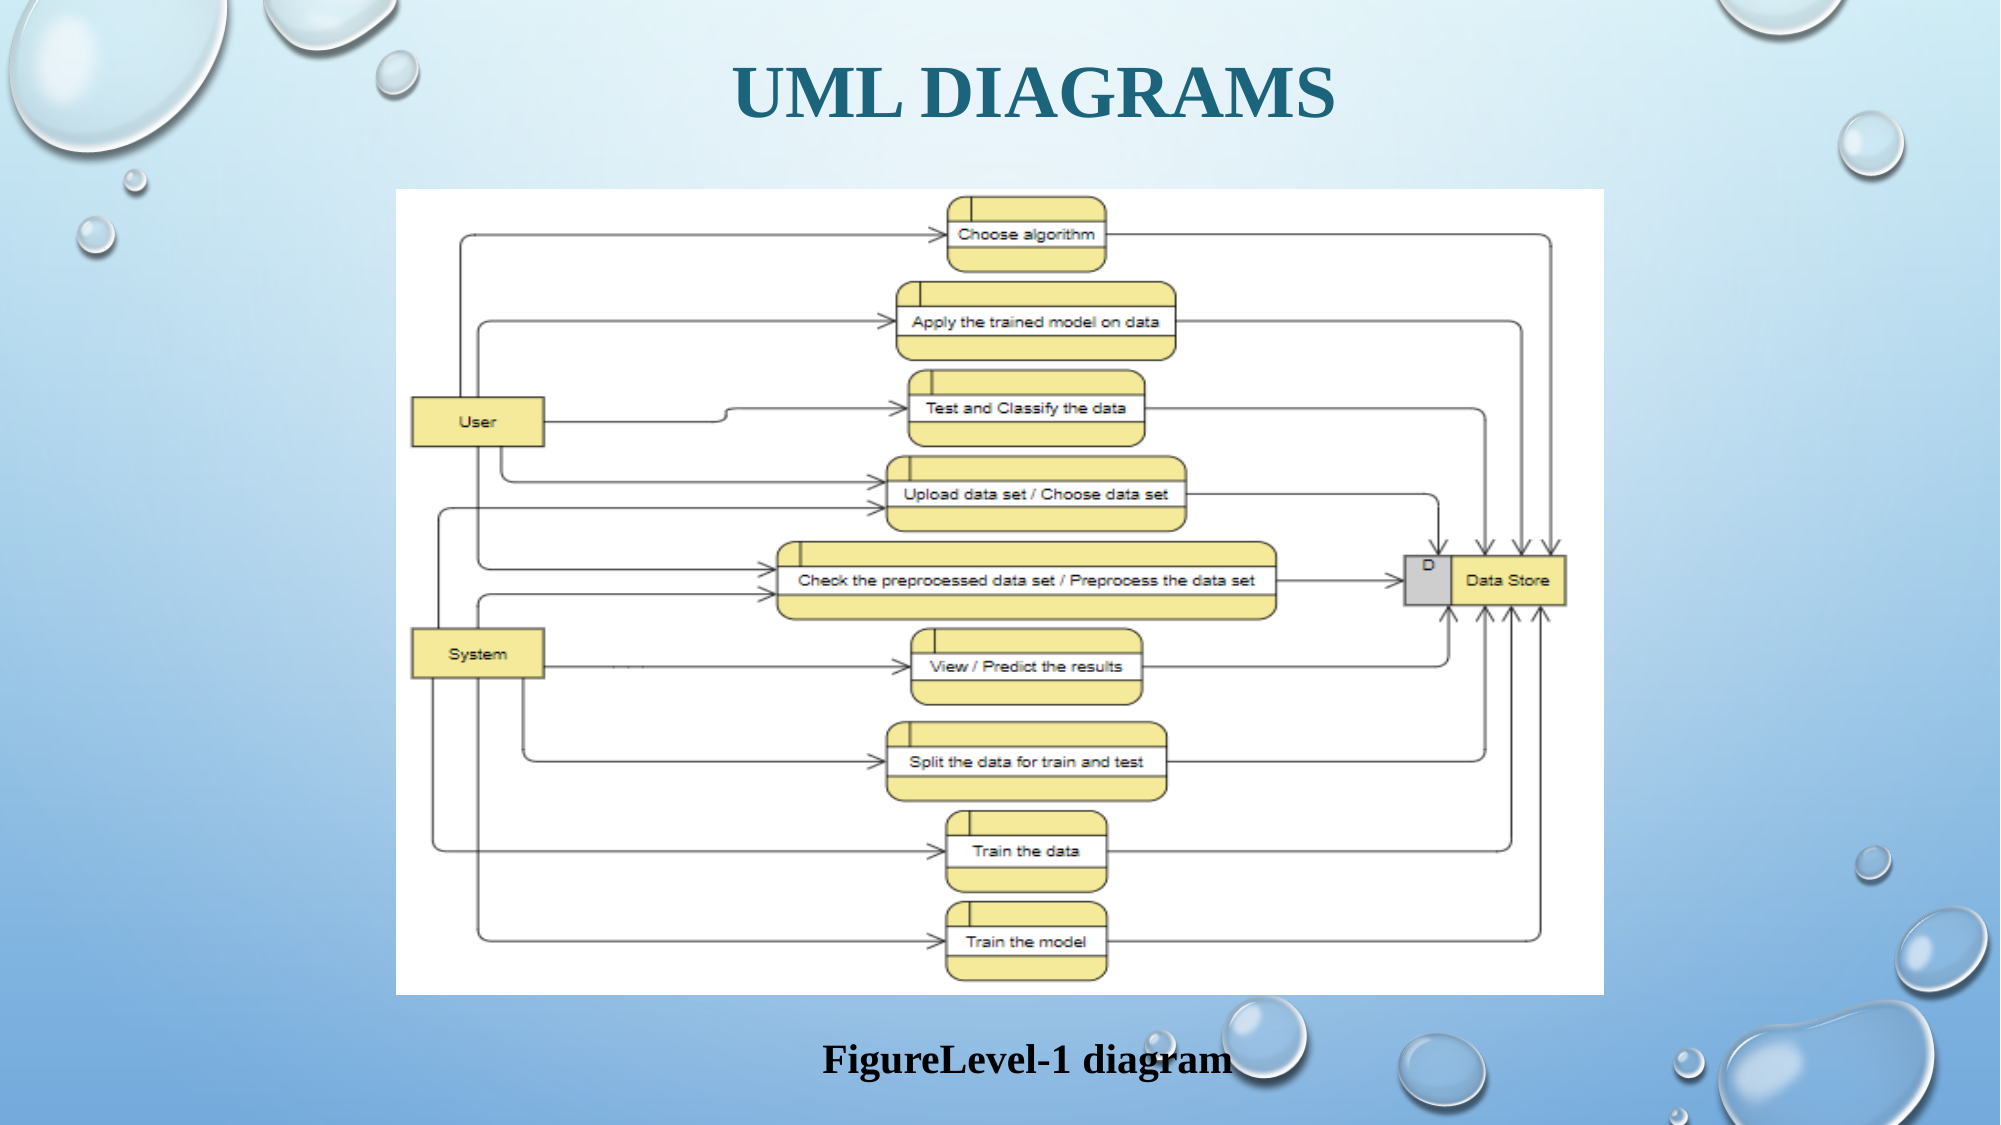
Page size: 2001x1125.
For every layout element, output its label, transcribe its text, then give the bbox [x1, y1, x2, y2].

text_box FigureLevel-1 diagram [726, 1024, 1329, 1090]
text_box UML DIAGRAMS [254, 0, 1665, 125]
picture [0, 0, 2000, 1125]
